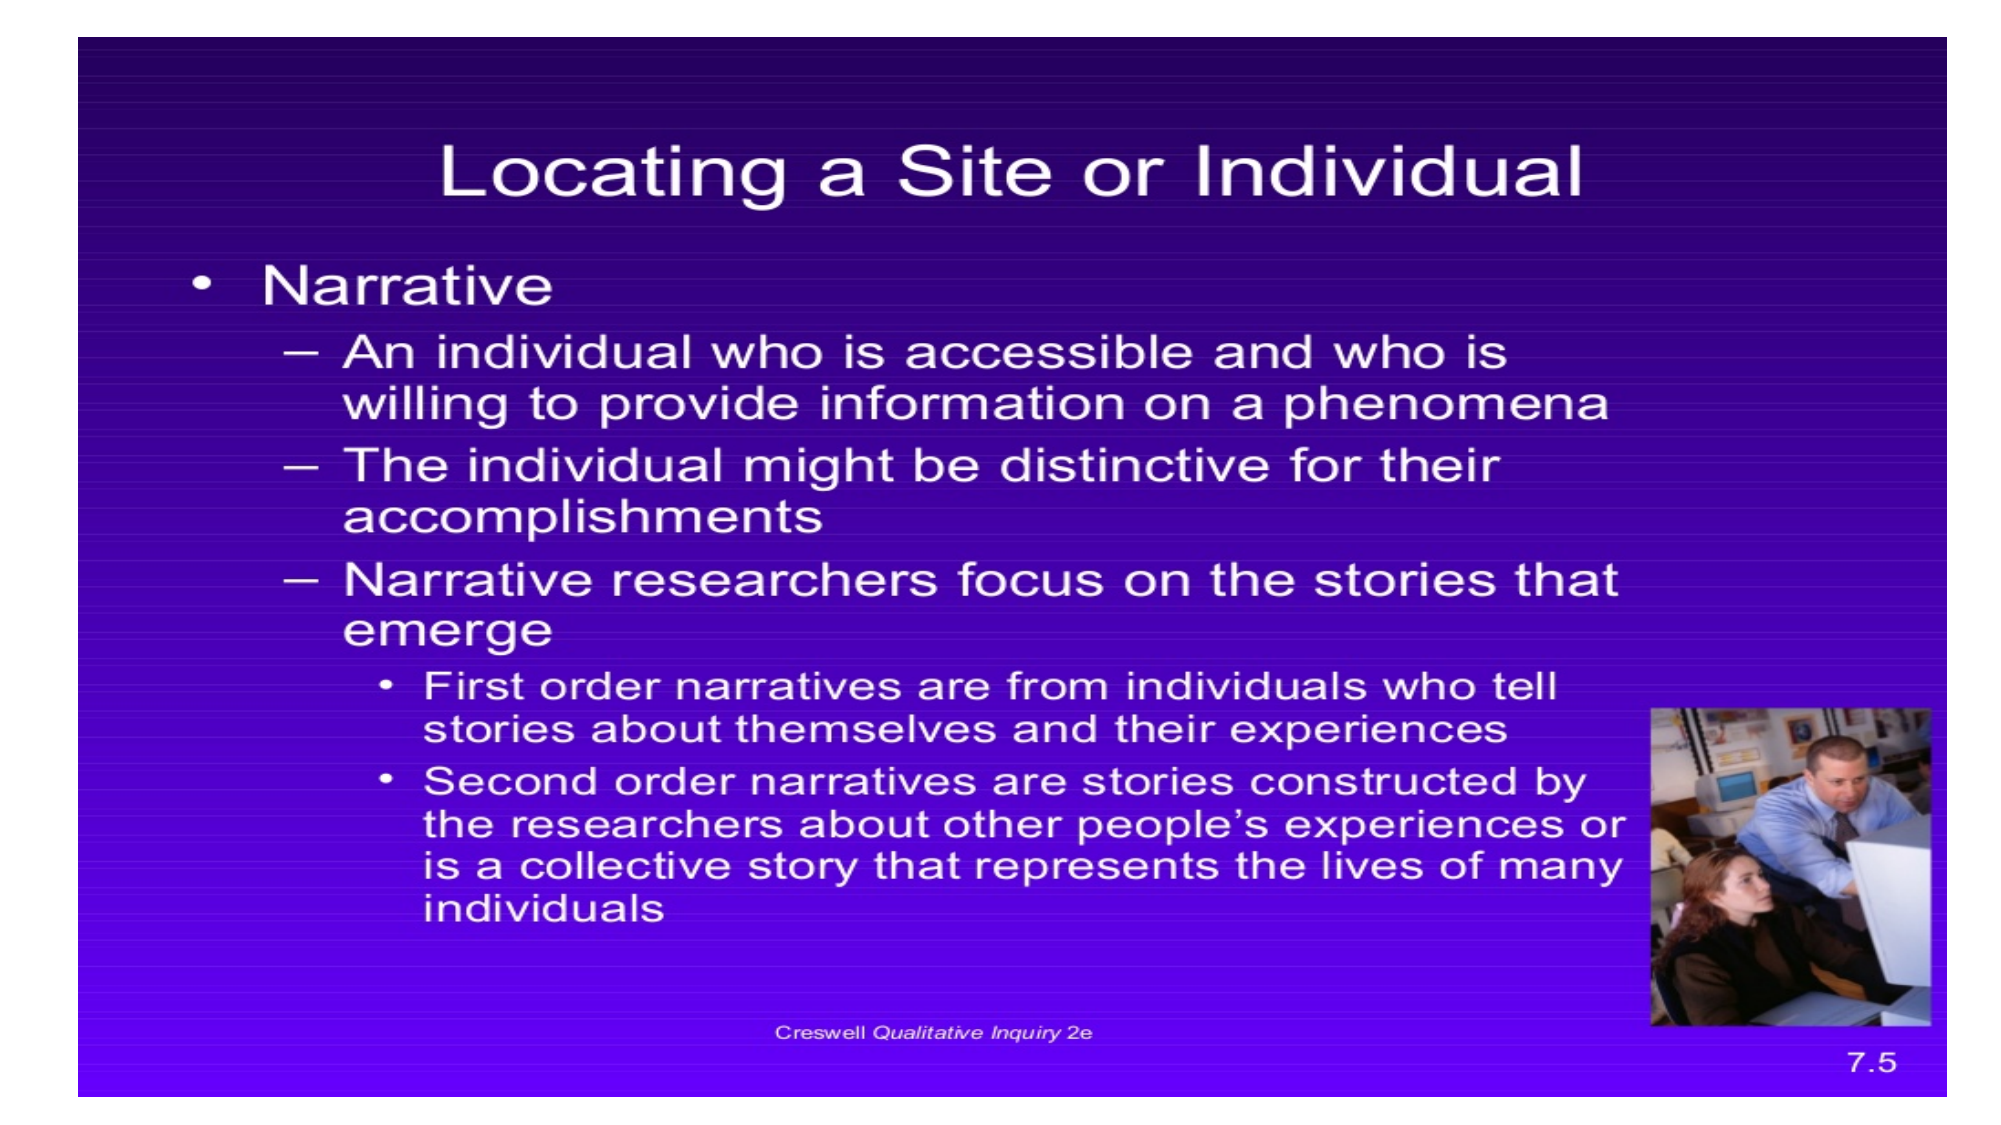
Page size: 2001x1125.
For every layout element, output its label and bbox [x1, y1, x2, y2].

picture [78, 37, 1947, 1097]
